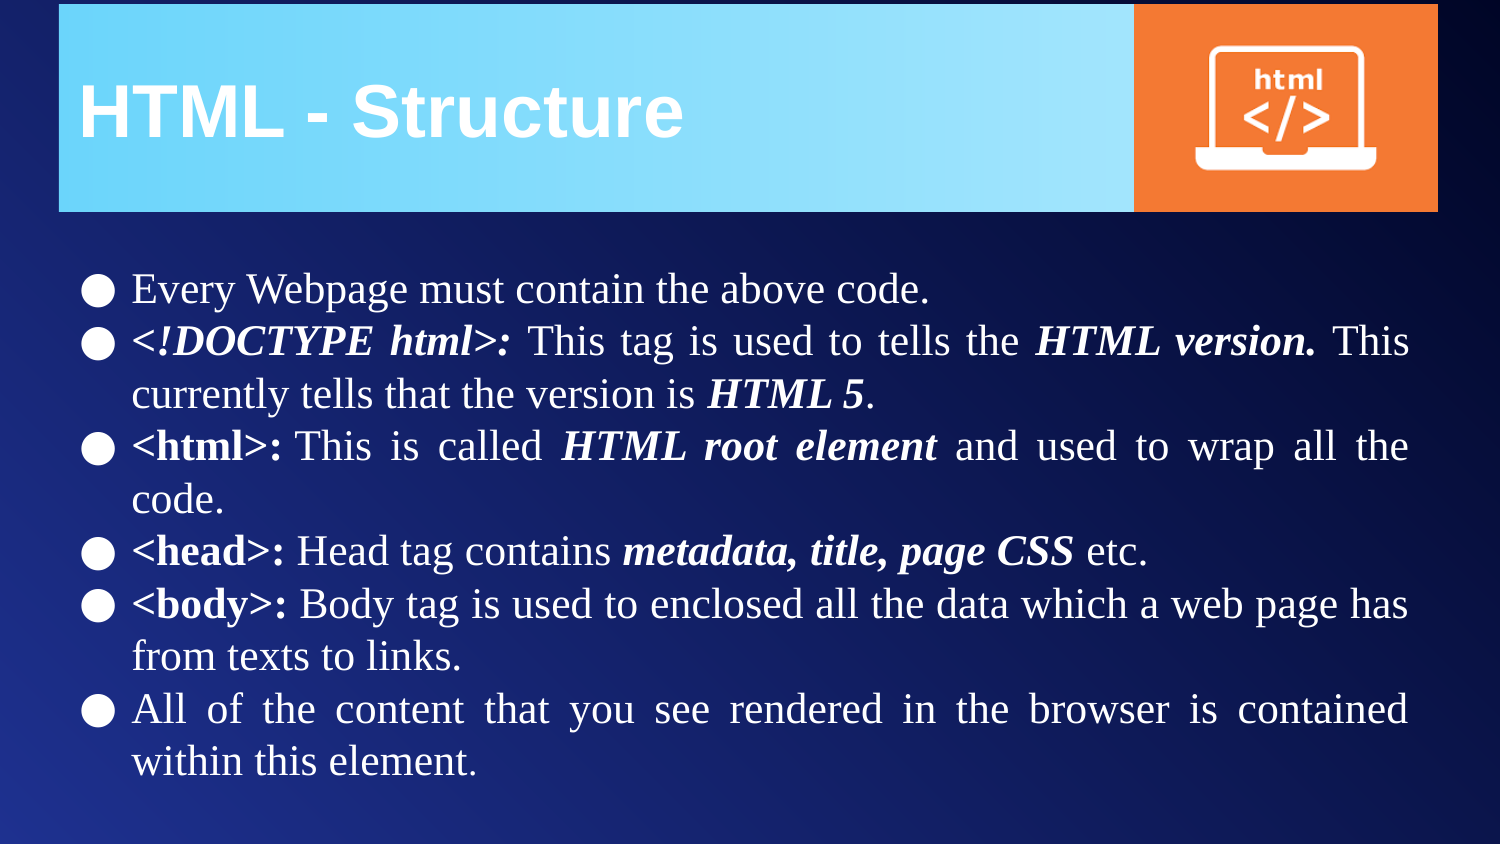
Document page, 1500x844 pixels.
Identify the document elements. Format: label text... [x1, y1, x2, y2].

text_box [58, 3, 1438, 213]
list Every Webpage must contain the above code. <!DOCTYPE html>: This tag is used to tells the HTML version. This currently tells that the version is HTML 5. <html>: This is called HTML root element and used to wrap all the code. <head>: Head tag contains metadata, title, page CSS etc. <body>: Body tag is used to enclosed all the data which a web page has from texts to links. All of the content that you see rendered in the browser is contained within this element. [41, 244, 1425, 801]
